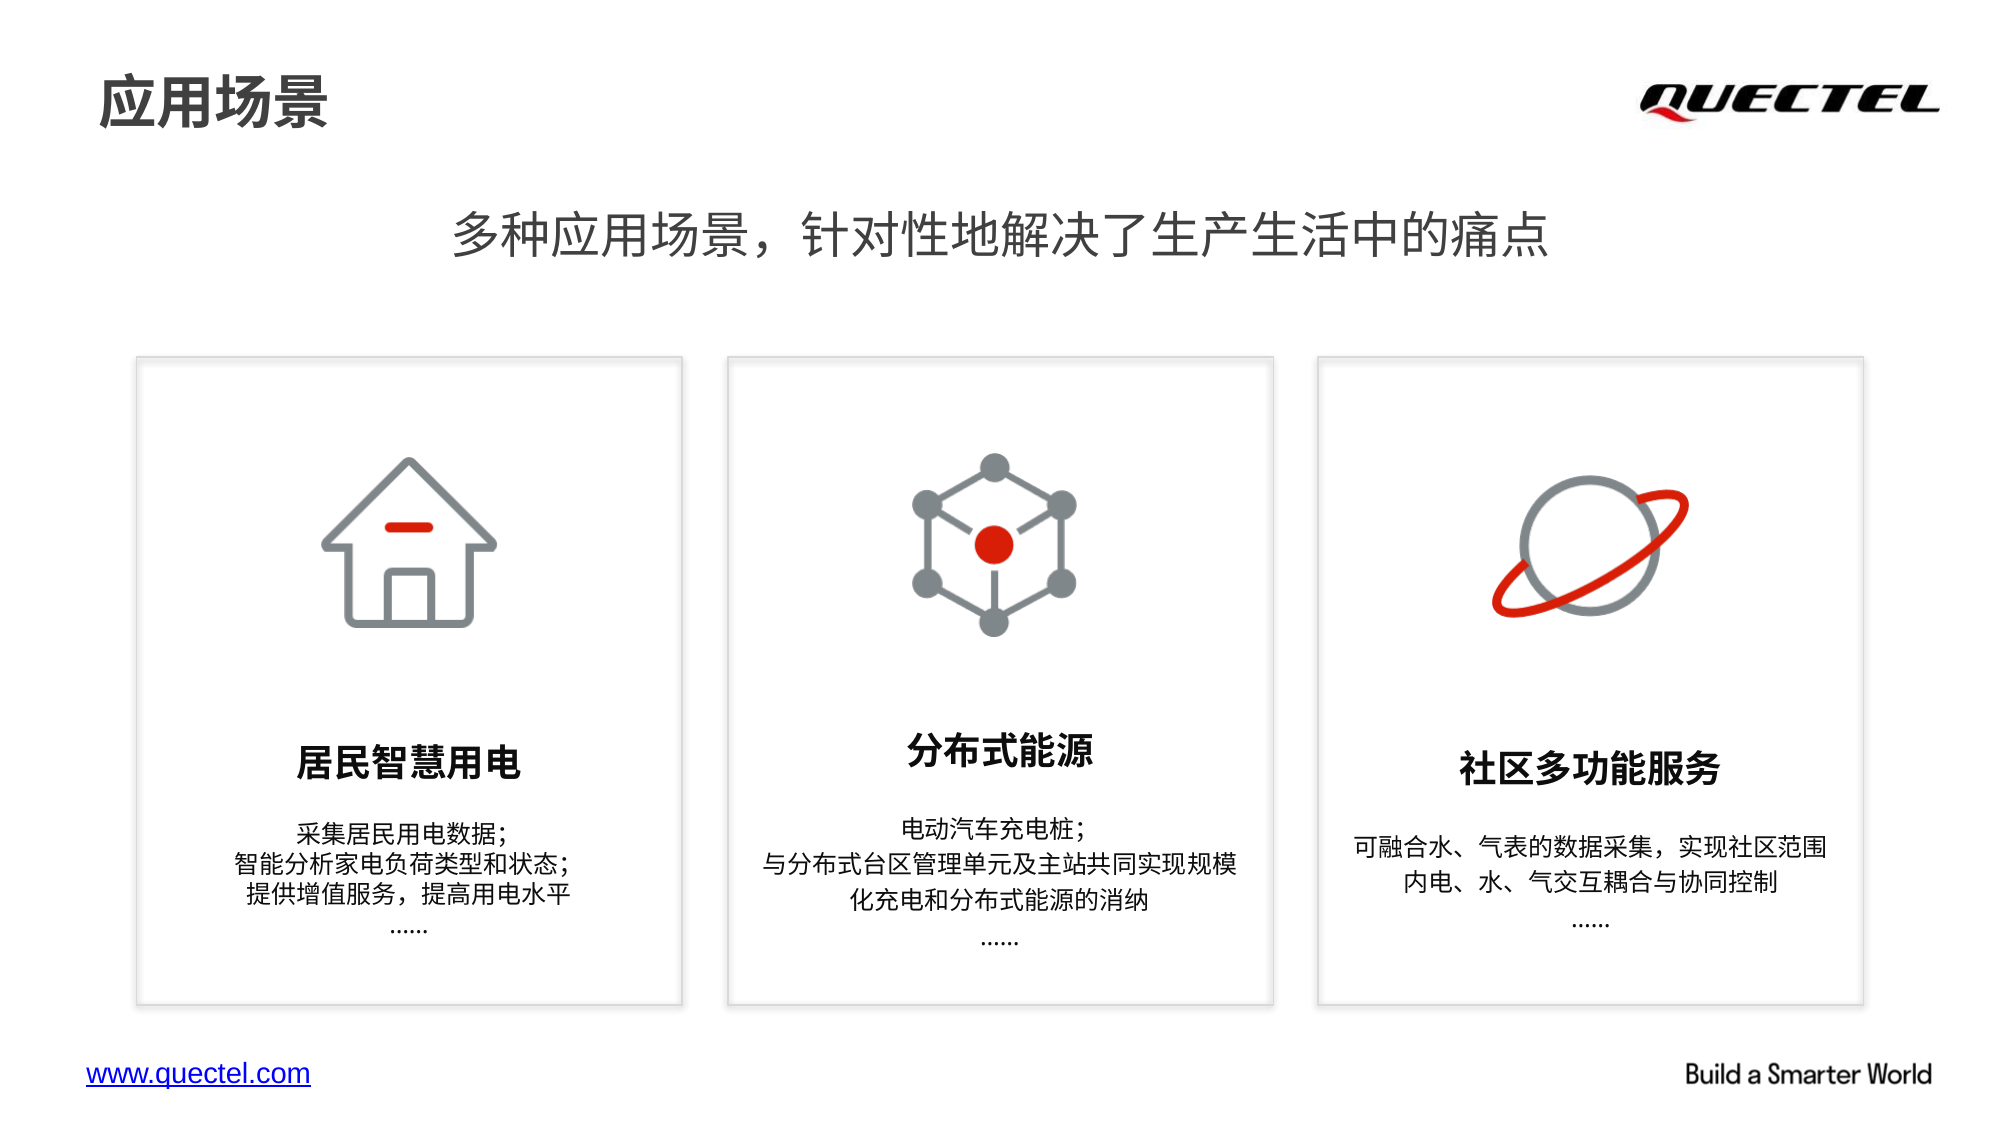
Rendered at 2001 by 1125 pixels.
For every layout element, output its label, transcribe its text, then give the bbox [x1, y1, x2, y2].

picture [1637, 1015, 1981, 1125]
text_box www.quectel.com [84, 1054, 316, 1089]
picture [1809, 80, 1948, 130]
text_box 多种应用场景，针对性地解决了生产生活中的痛点 [110, 185, 1890, 281]
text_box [136, 356, 1864, 1006]
text_box 应用场景 [83, 65, 1809, 152]
